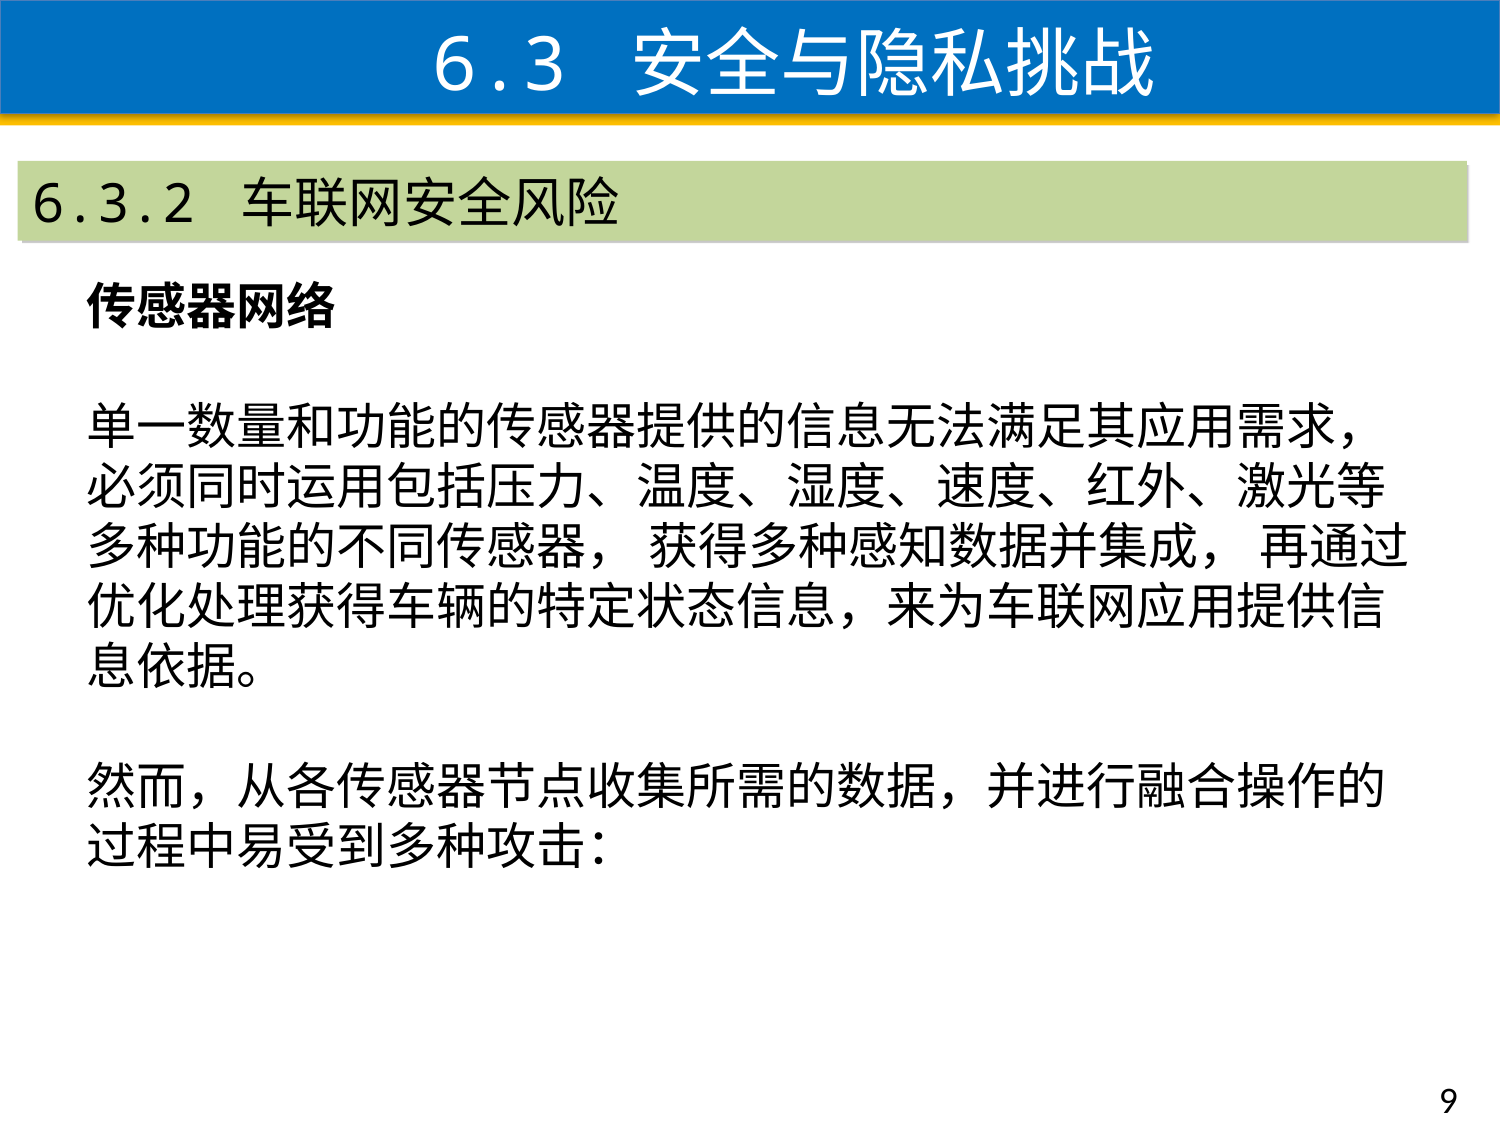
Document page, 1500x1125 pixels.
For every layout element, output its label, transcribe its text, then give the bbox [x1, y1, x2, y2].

text_box 传感器网络 单一数量和功能的传感器提供的信息无法满足其应用需求， 必须同时运用包括压力、温度、湿度、速度、红外、激光等多种功能的不同传感器， 获得多种感知数据并集成， 再通过优化处理获得车辆的特定状态信息，来为车联网应用提供信息依据。 然而，从各传感器节点收集所需的数据，并进行融合操作的过程中易受到多种攻击： [72, 267, 1428, 882]
text_box 9 [1423, 1068, 1495, 1125]
text_box 6.3.2 车联网安全风险 [17, 160, 1467, 241]
text_box 6.3 安全与隐私挑战 [0, 0, 1500, 114]
